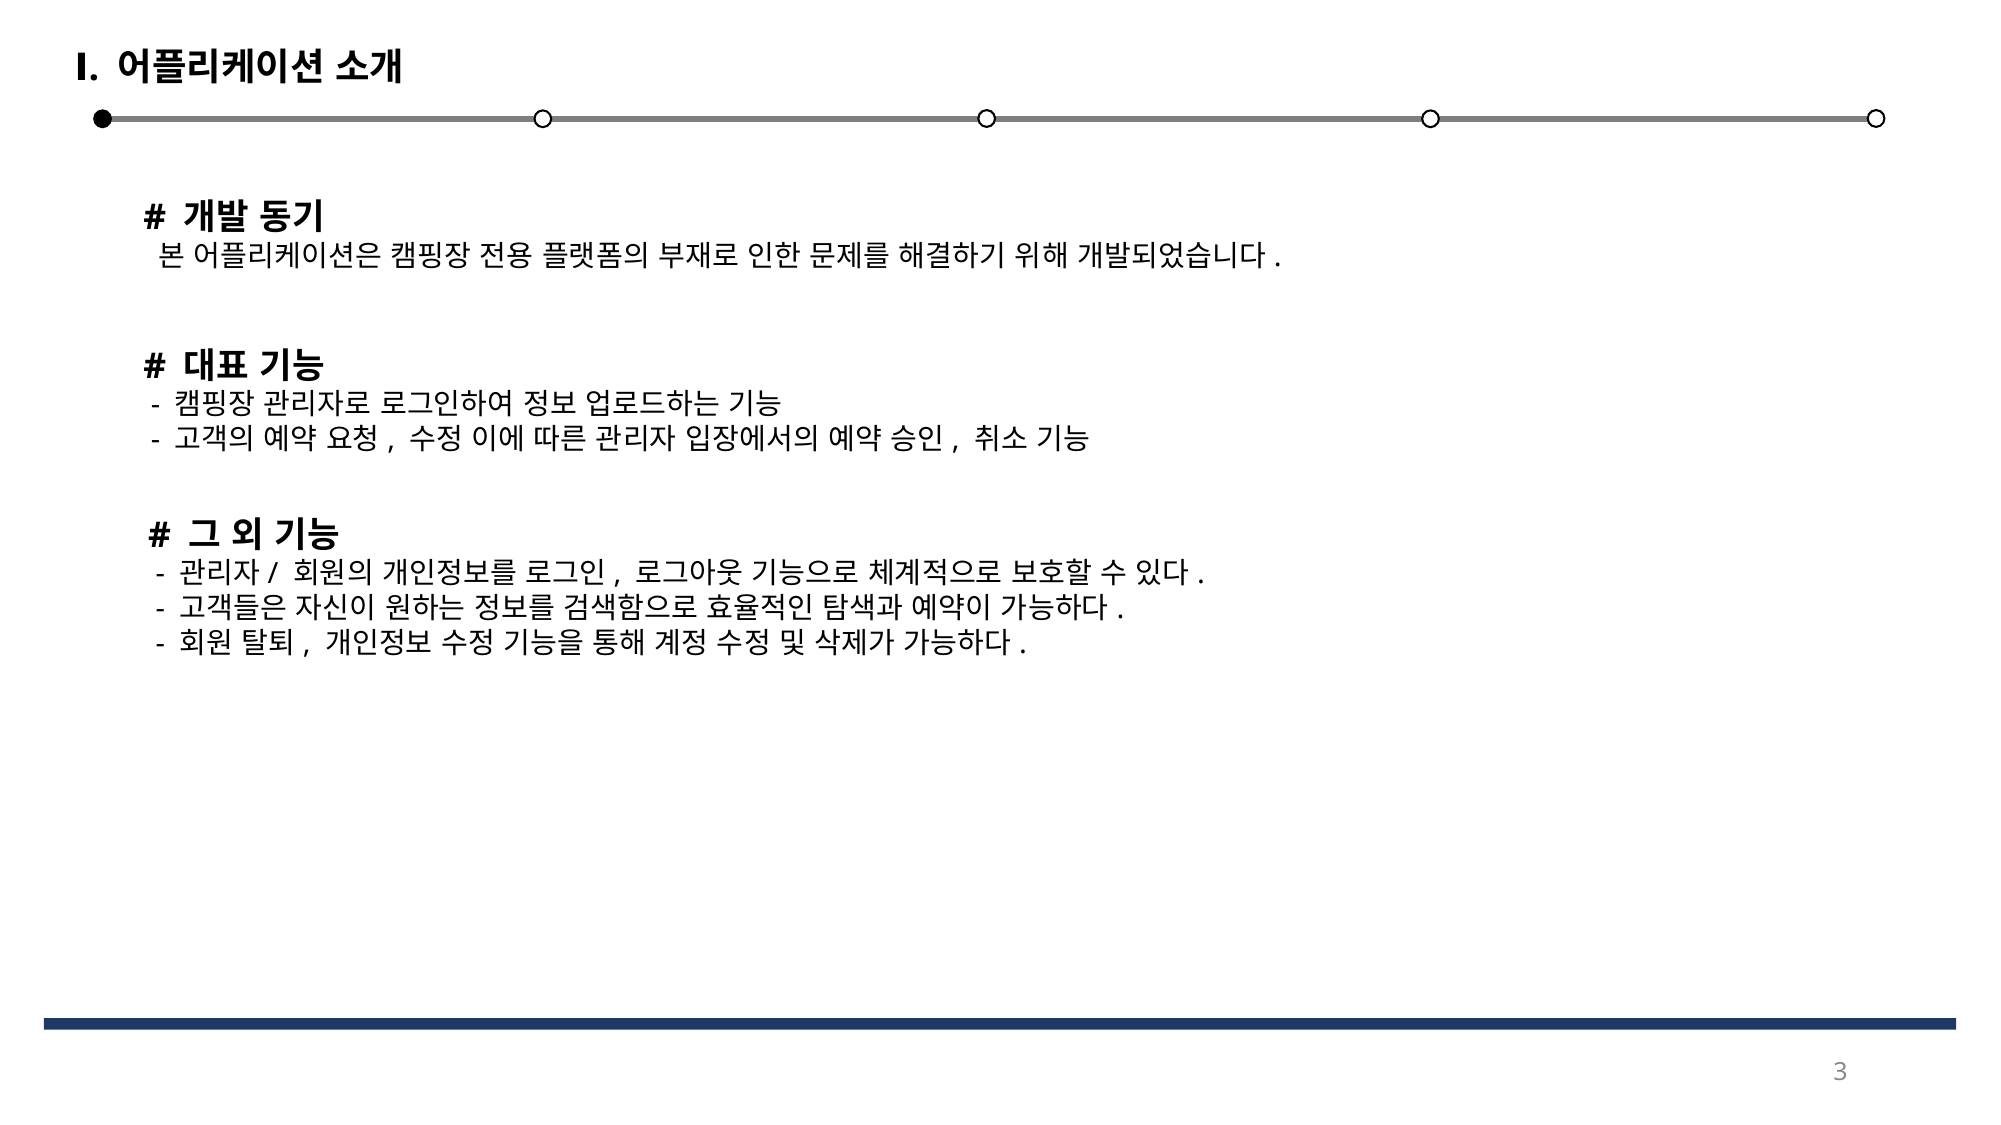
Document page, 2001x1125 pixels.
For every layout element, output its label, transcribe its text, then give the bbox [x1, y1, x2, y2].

text_box [1867, 110, 1885, 123]
text_box Ⅰ. 어플리케이션 소개 [59, 35, 942, 96]
text_box [1422, 110, 1439, 118]
text_box # 대표 기능 - 캠핑장 관리자로 로그인하여 정보 업로드하는 기능 - 고객의 예약 요청, 수정 이에 따른 관리자 입장에서의 예약 승인, 취소 기능 [128, 327, 1862, 471]
text_box # 개발 동기 본 어플리케이션은 캠핑장 전용 플랫폼의 부재로 인한 문제를 해결하기 위해 개발되었습니다. [128, 179, 1862, 287]
text_box # 그 외 기능 - 관리자/ 회원의 개인정보를 로그인, 로그아웃 기능으로 체계적으로 보호할 수 있다. - 고객들은 자신이 원하는 정보를 검색함으로 효율적인 탐색과 예약이 가능하다. - 회원 탈퇴, 개인정보 수정 기능을 통해 계정 수정 및 삭제가 가능하다. [133, 496, 1867, 674]
text_box [978, 110, 995, 118]
text_box [534, 110, 552, 118]
slide_number 3 [1412, 1042, 1863, 1103]
text_box [94, 110, 111, 127]
text_box [43, 1018, 1957, 1030]
